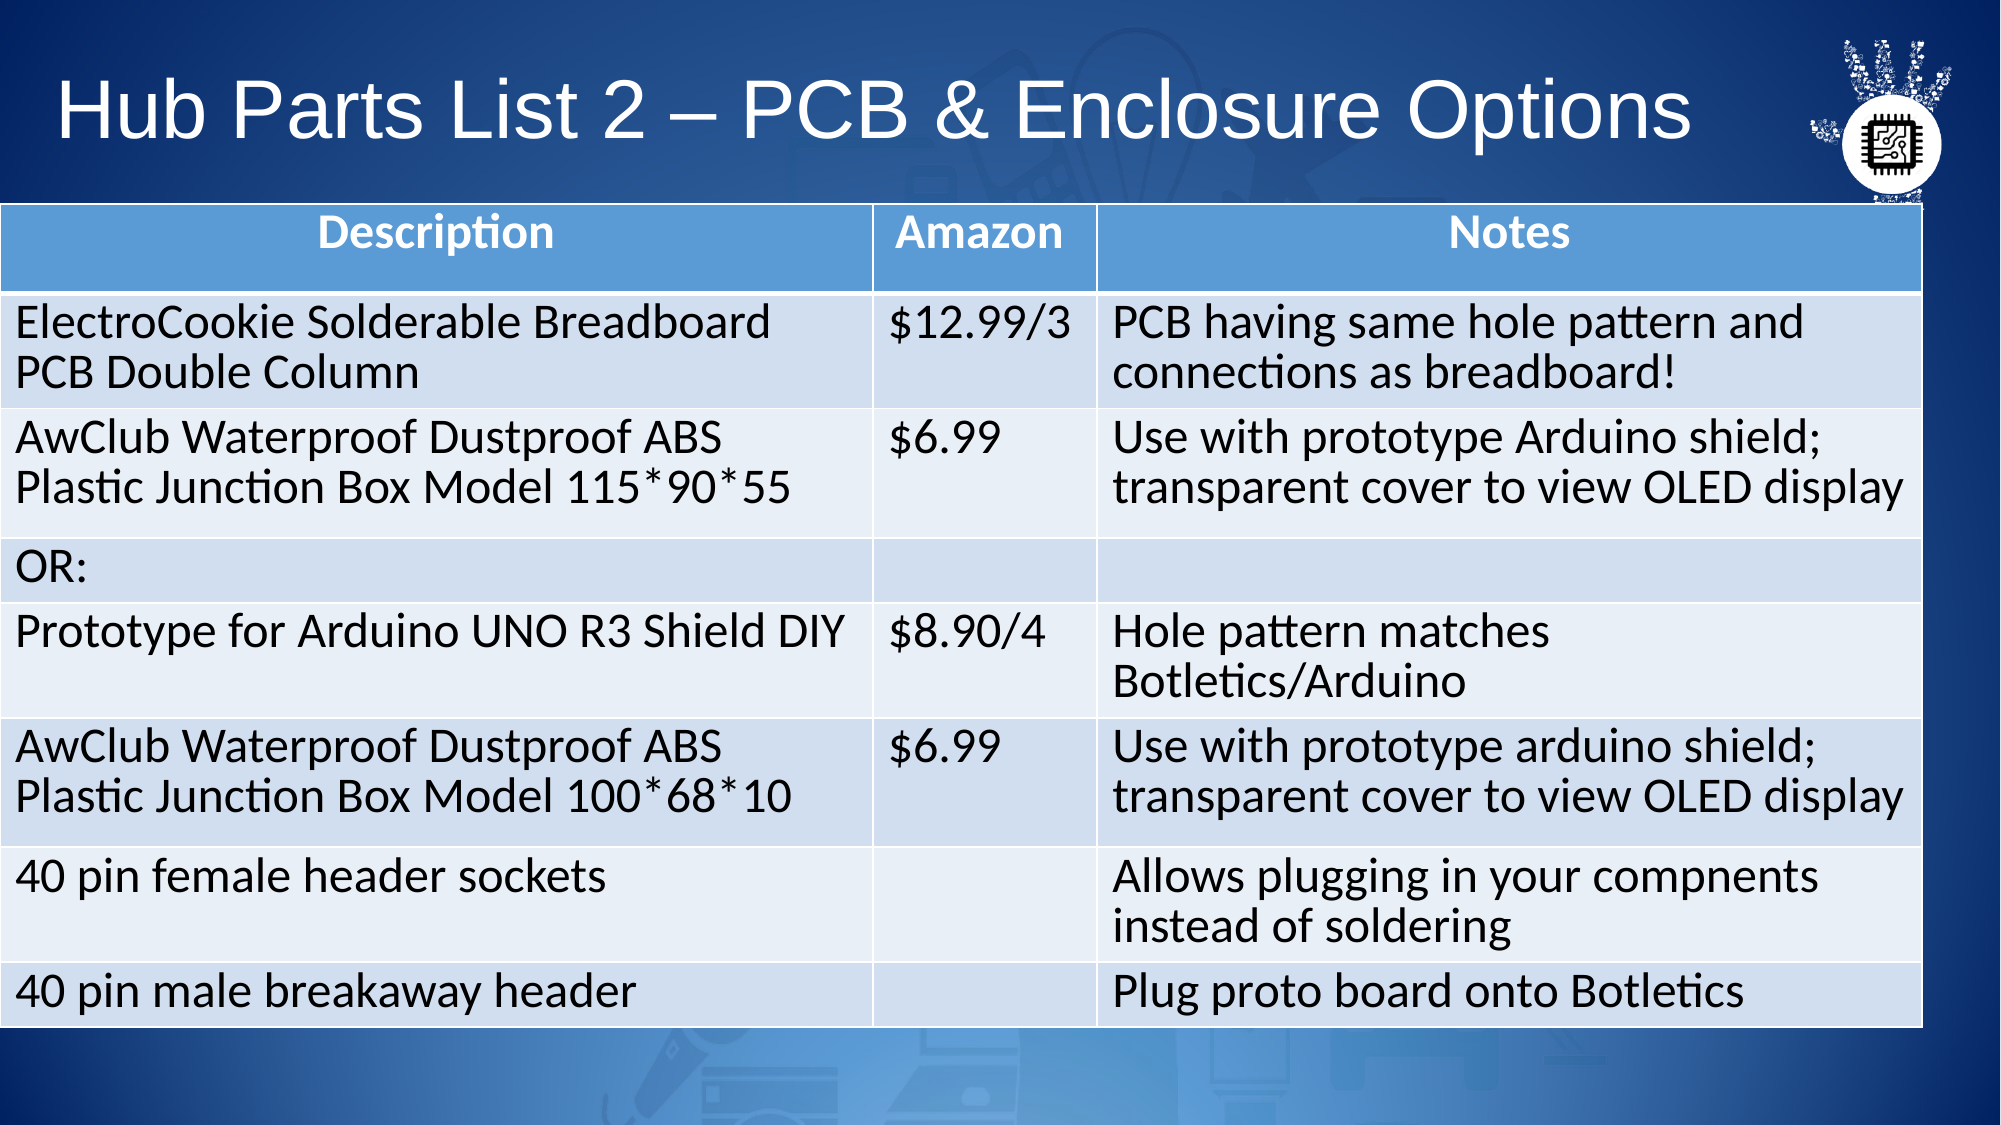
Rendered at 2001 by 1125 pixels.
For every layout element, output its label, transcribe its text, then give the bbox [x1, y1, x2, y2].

table_cell [874, 848, 1096, 961]
table_cell ElectroCookie Solderable Breadboard PCB Double Column [1, 296, 872, 408]
table_cell Use with prototype Arduino shield; transparent cover to view OLED display [1098, 409, 1921, 537]
table_cell $8.90/4 [874, 604, 1096, 717]
picture [0, 0, 2001, 1125]
table_header Amazon [874, 205, 1096, 291]
table_cell PCB having same hole pattern and connections as breadboard! [1098, 296, 1921, 408]
table_cell Prototype for Arduino UNO R3 Shield DIY [1, 604, 872, 717]
table_header Description [1, 205, 872, 291]
table_cell AwClub Waterproof Dustproof ABS Plastic Junction Box Model 100*68*10 [1, 719, 872, 846]
table_cell 40 pin female header sockets [1, 848, 872, 961]
title Hub Parts List 2 – PCB & Enclosure Options [40, 2, 1912, 203]
table_cell $6.99 [874, 719, 1096, 846]
table_cell [874, 963, 1096, 1026]
table_cell Hole pattern matches Botletics/Arduino [1098, 604, 1921, 717]
table_cell [874, 539, 1096, 602]
table_cell AwClub Waterproof Dustproof ABS Plastic Junction Box Model 115*90*55 [1, 409, 872, 537]
table_cell $12.99/3 [874, 296, 1096, 408]
table_cell Use with prototype arduino shield; transparent cover to view OLED display [1098, 719, 1921, 846]
table_cell OR: [1, 539, 872, 602]
table_cell [1098, 539, 1921, 602]
table_cell Allows plugging in your compnents instead of soldering [1098, 848, 1921, 961]
table_cell Plug proto board onto Botletics [1098, 963, 1921, 1026]
table_cell 40 pin male breakaway header [1, 963, 872, 1026]
table_cell $6.99 [874, 409, 1096, 537]
table_header Notes [1098, 205, 1921, 291]
